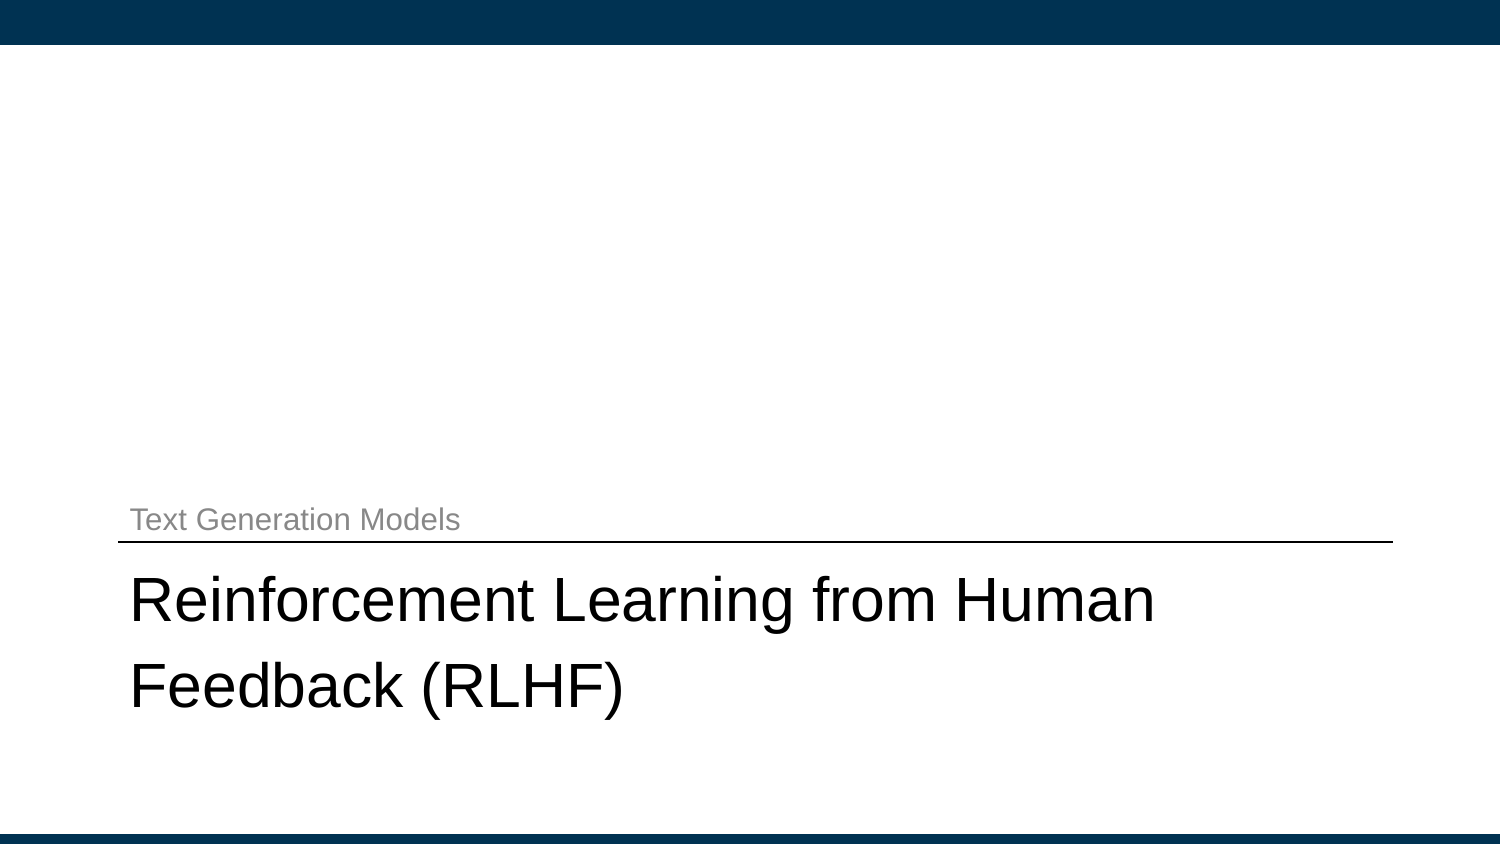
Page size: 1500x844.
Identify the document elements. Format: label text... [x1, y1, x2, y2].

title Reinforcement Learning from Human Feedback (RLHF) [118, 543, 1394, 710]
list Text Generation Models [118, 357, 1394, 543]
